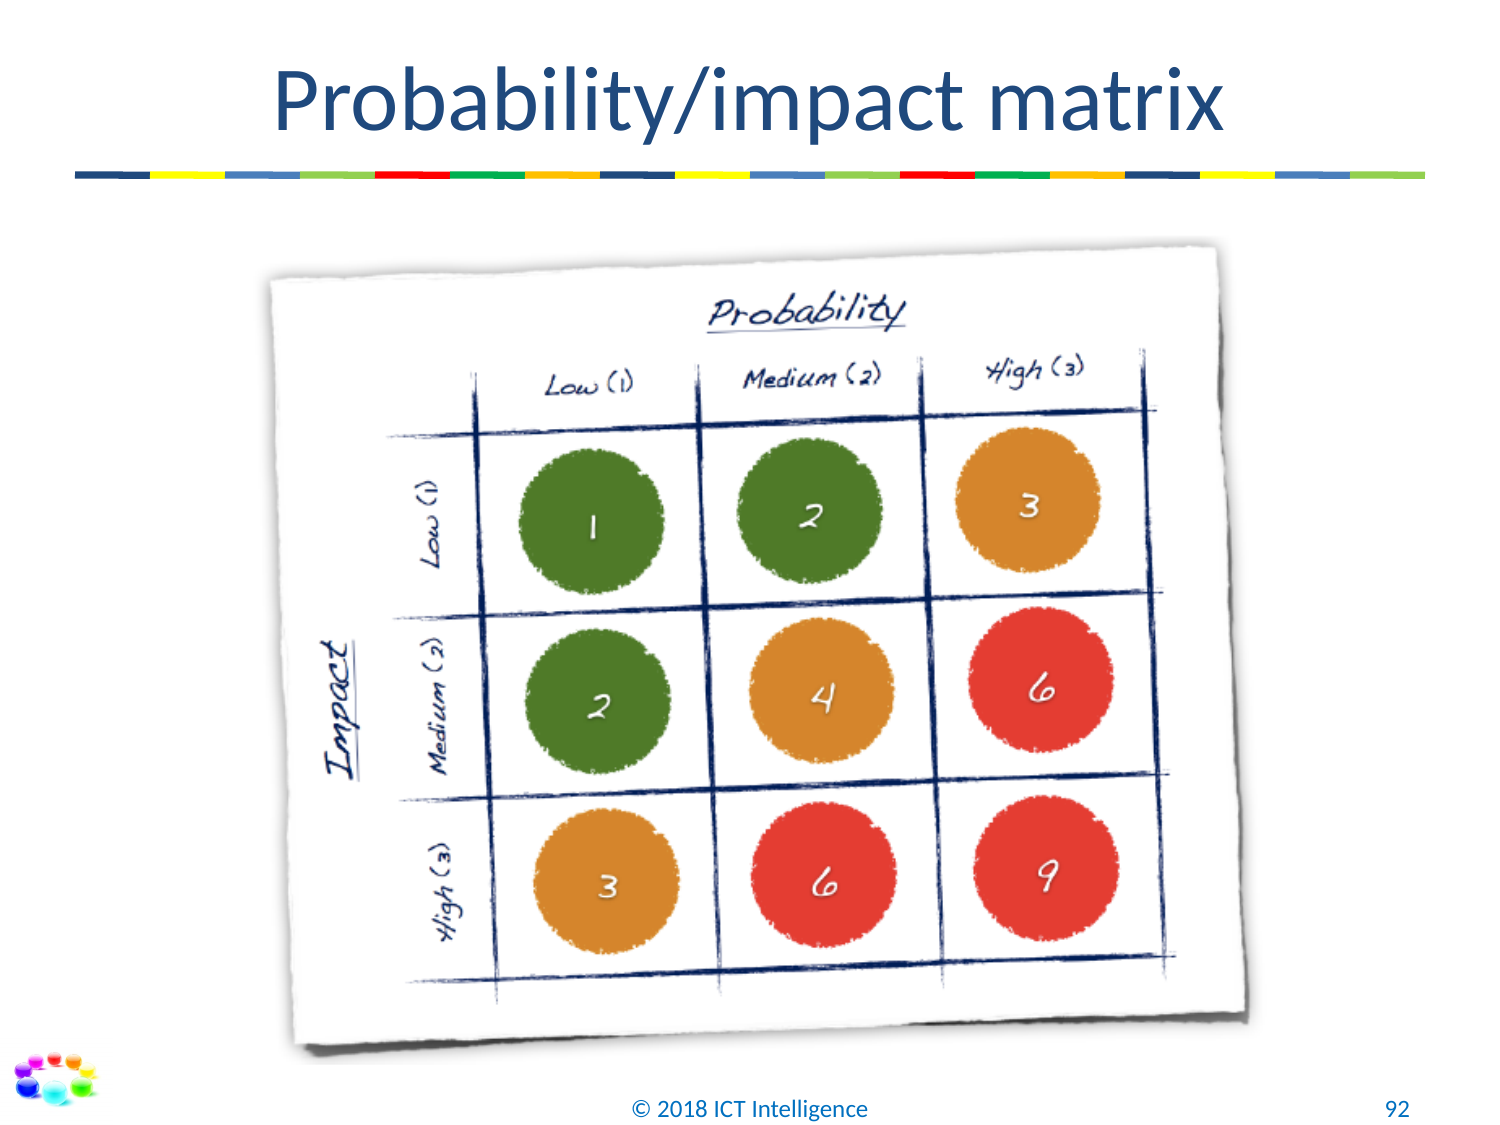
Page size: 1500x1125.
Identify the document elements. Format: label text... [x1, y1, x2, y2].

picture [0, 1034, 113, 1125]
picture [162, 194, 1318, 1078]
title Probability/impact matrix [75, 24, 1425, 163]
footer © 2018 ICT Intelligence [512, 1086, 988, 1125]
slide_number 92 [1074, 1077, 1425, 1125]
